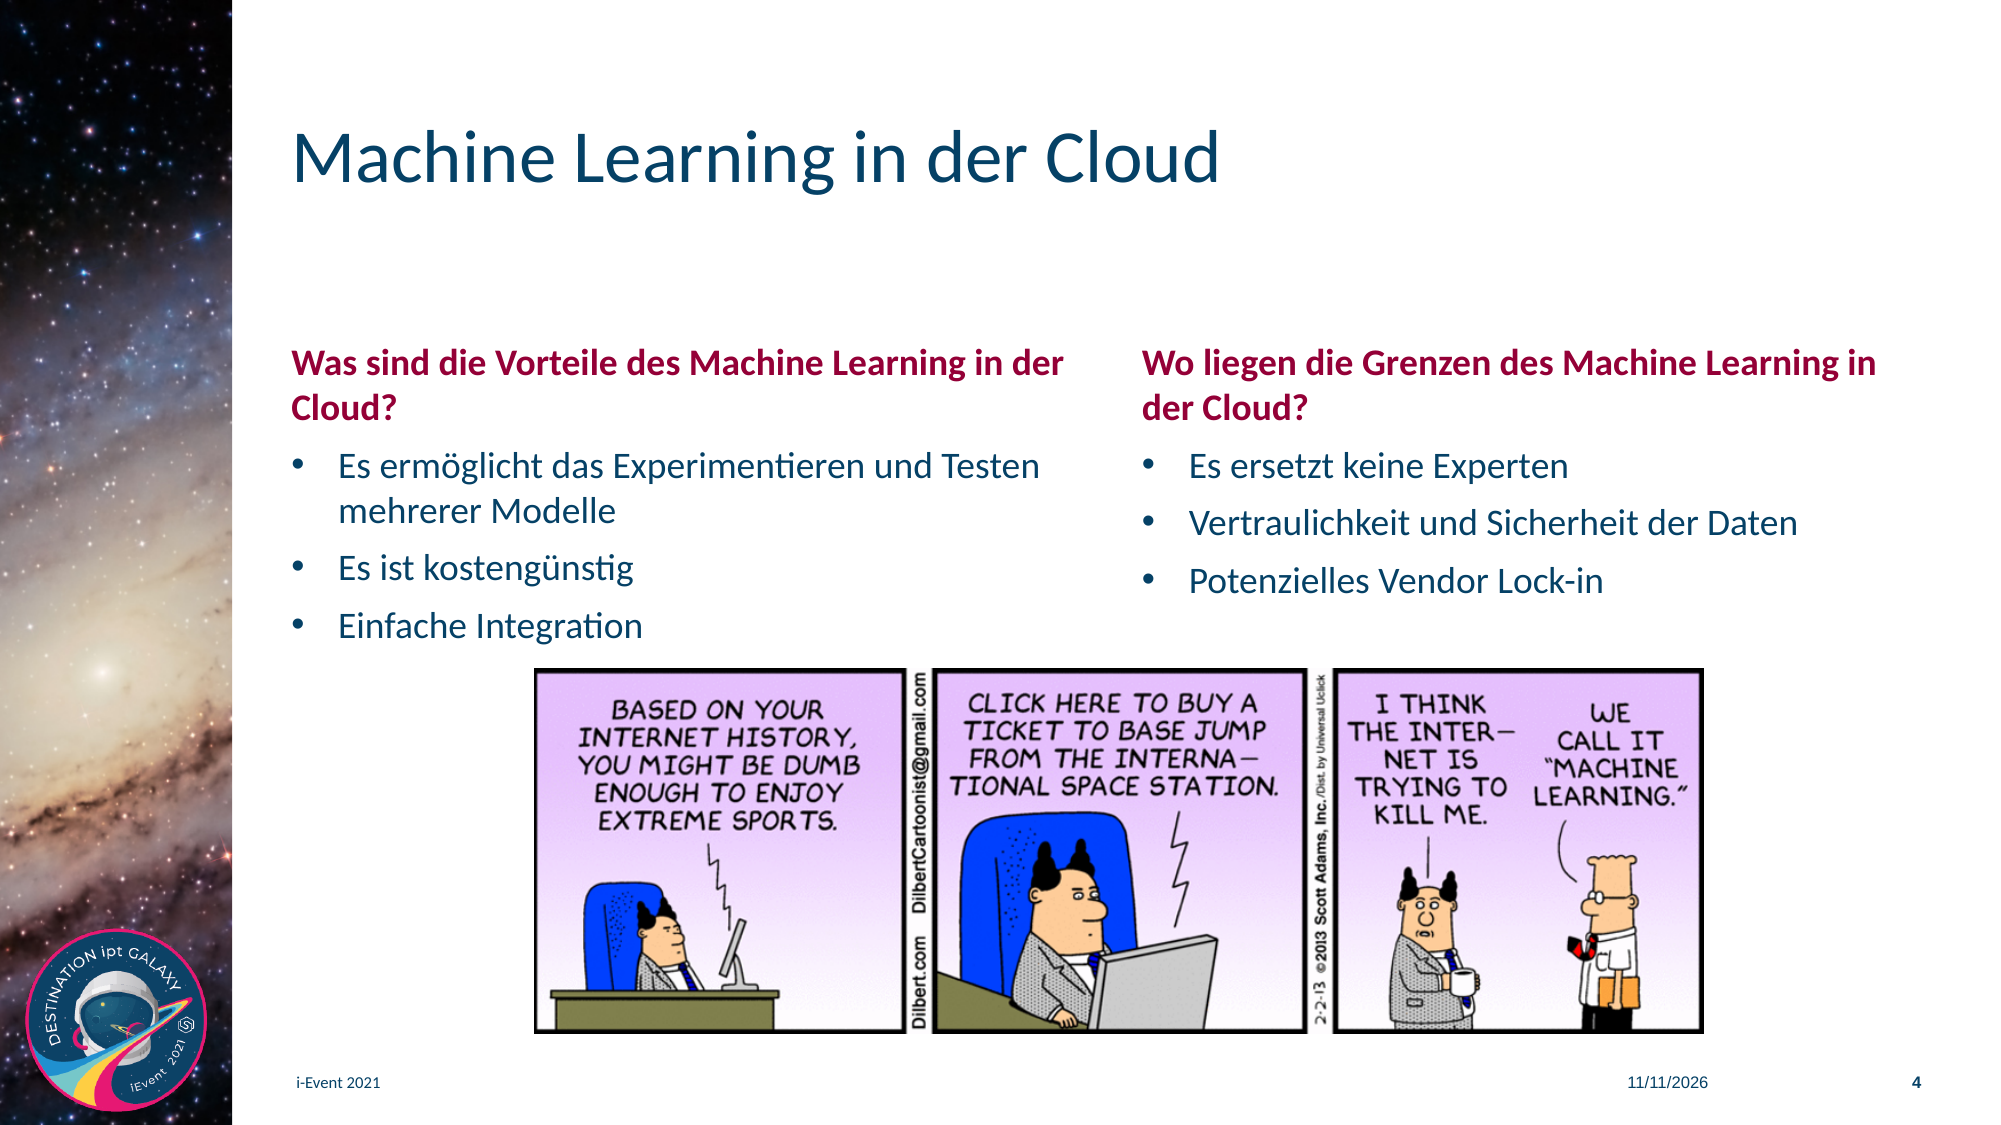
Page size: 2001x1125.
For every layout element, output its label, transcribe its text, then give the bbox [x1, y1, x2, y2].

list Was sind die Vorteile des Machine Learning in der Cloud? Es ermöglicht das Experimentieren und Testen mehrerer Modelle Es ist kostengünstig Einfache Integration [291, 338, 1071, 1012]
title Machine Learning in der Cloud [291, 117, 1958, 268]
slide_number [1437, 1058, 1709, 1106]
slide_number 4 [1850, 1058, 1922, 1106]
text_box i-Event 2021 [296, 1058, 899, 1106]
list Wo liegen die Grenzen des Machine Learning in der Cloud? Es ersetzt keine Experten Vertraulichkeit und Sicherheit der Daten Potenzielles Vendor Lock-in [1141, 338, 1922, 1012]
picture [534, 668, 1704, 1034]
picture [0, 0, 233, 1125]
